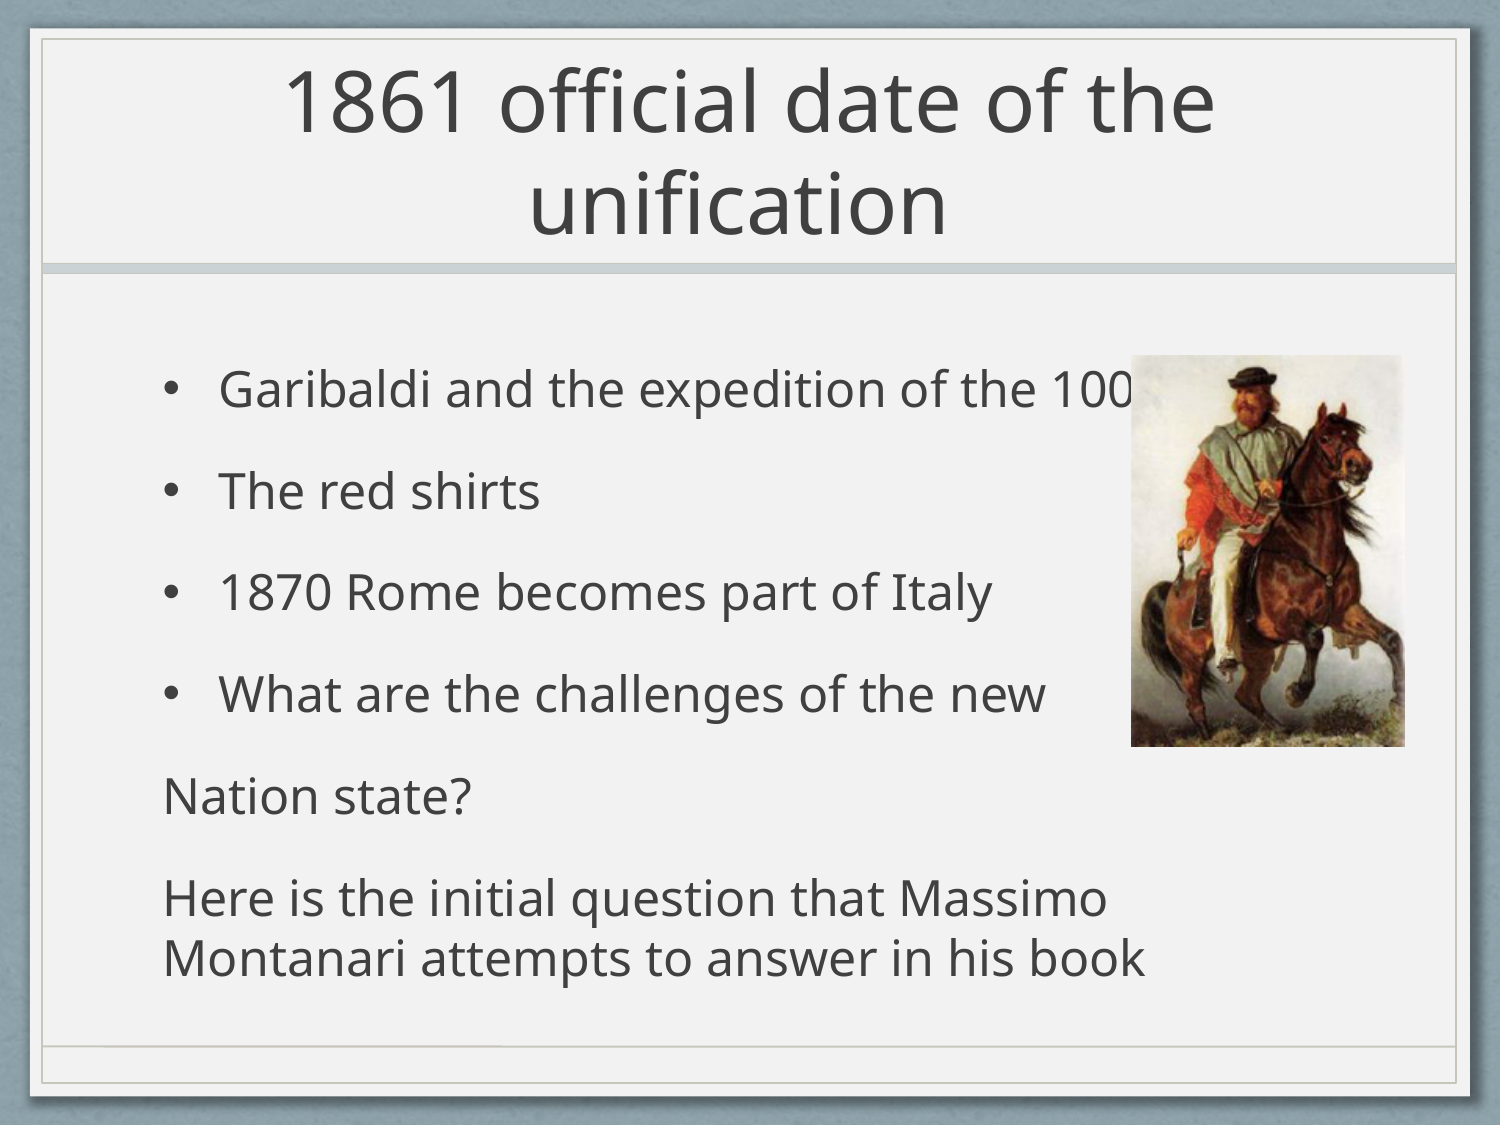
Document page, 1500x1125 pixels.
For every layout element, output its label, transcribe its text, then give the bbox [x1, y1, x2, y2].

title 1861 official date of the unification [147, 40, 1353, 260]
picture [1130, 355, 1405, 747]
list Garibaldi and the expedition of the 1000 The red shirts 1870 Rome becomes part of Italy What are the challenges of the new Nation state? Here is the initial question that Massimo Montanari attempts to answer in his book [147, 350, 1353, 995]
